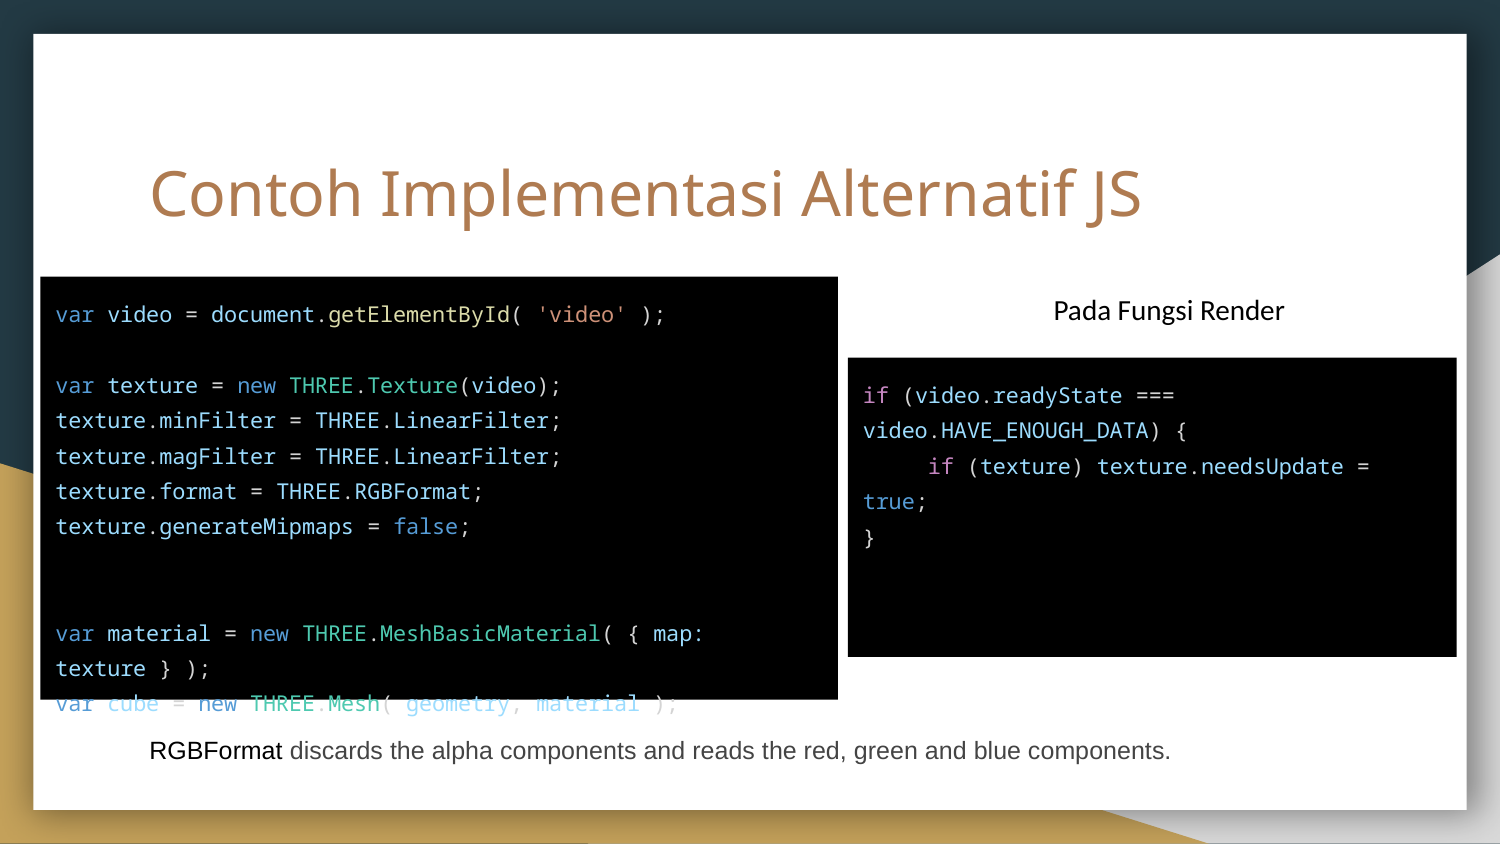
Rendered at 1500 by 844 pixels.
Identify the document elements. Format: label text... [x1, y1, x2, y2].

text_box Pada Fungsi Render [907, 276, 1431, 337]
text_box RGBFormat discards the alpha components and reads the red, green and blue components. [134, 719, 1198, 786]
text_box if (video.readyState === video.HAVE_ENOUGH_DATA) { if (texture) texture.needsUpdate = true; } [847, 357, 1457, 657]
list var video = document.getElementById( 'video' ); var texture = new THREE.Texture(video); texture.minFilter = THREE.LinearFilter; texture.magFilter = THREE.LinearFilter; texture.format = THREE.RGBFormat; texture.generateMipmaps = false; var material = new THREE.MeshBasicMaterial( { map: texture } ); var cube = new THREE.Mesh( geometry, material ); [40, 276, 838, 700]
title Contoh Implementasi Alternatif JS [134, 138, 1366, 296]
